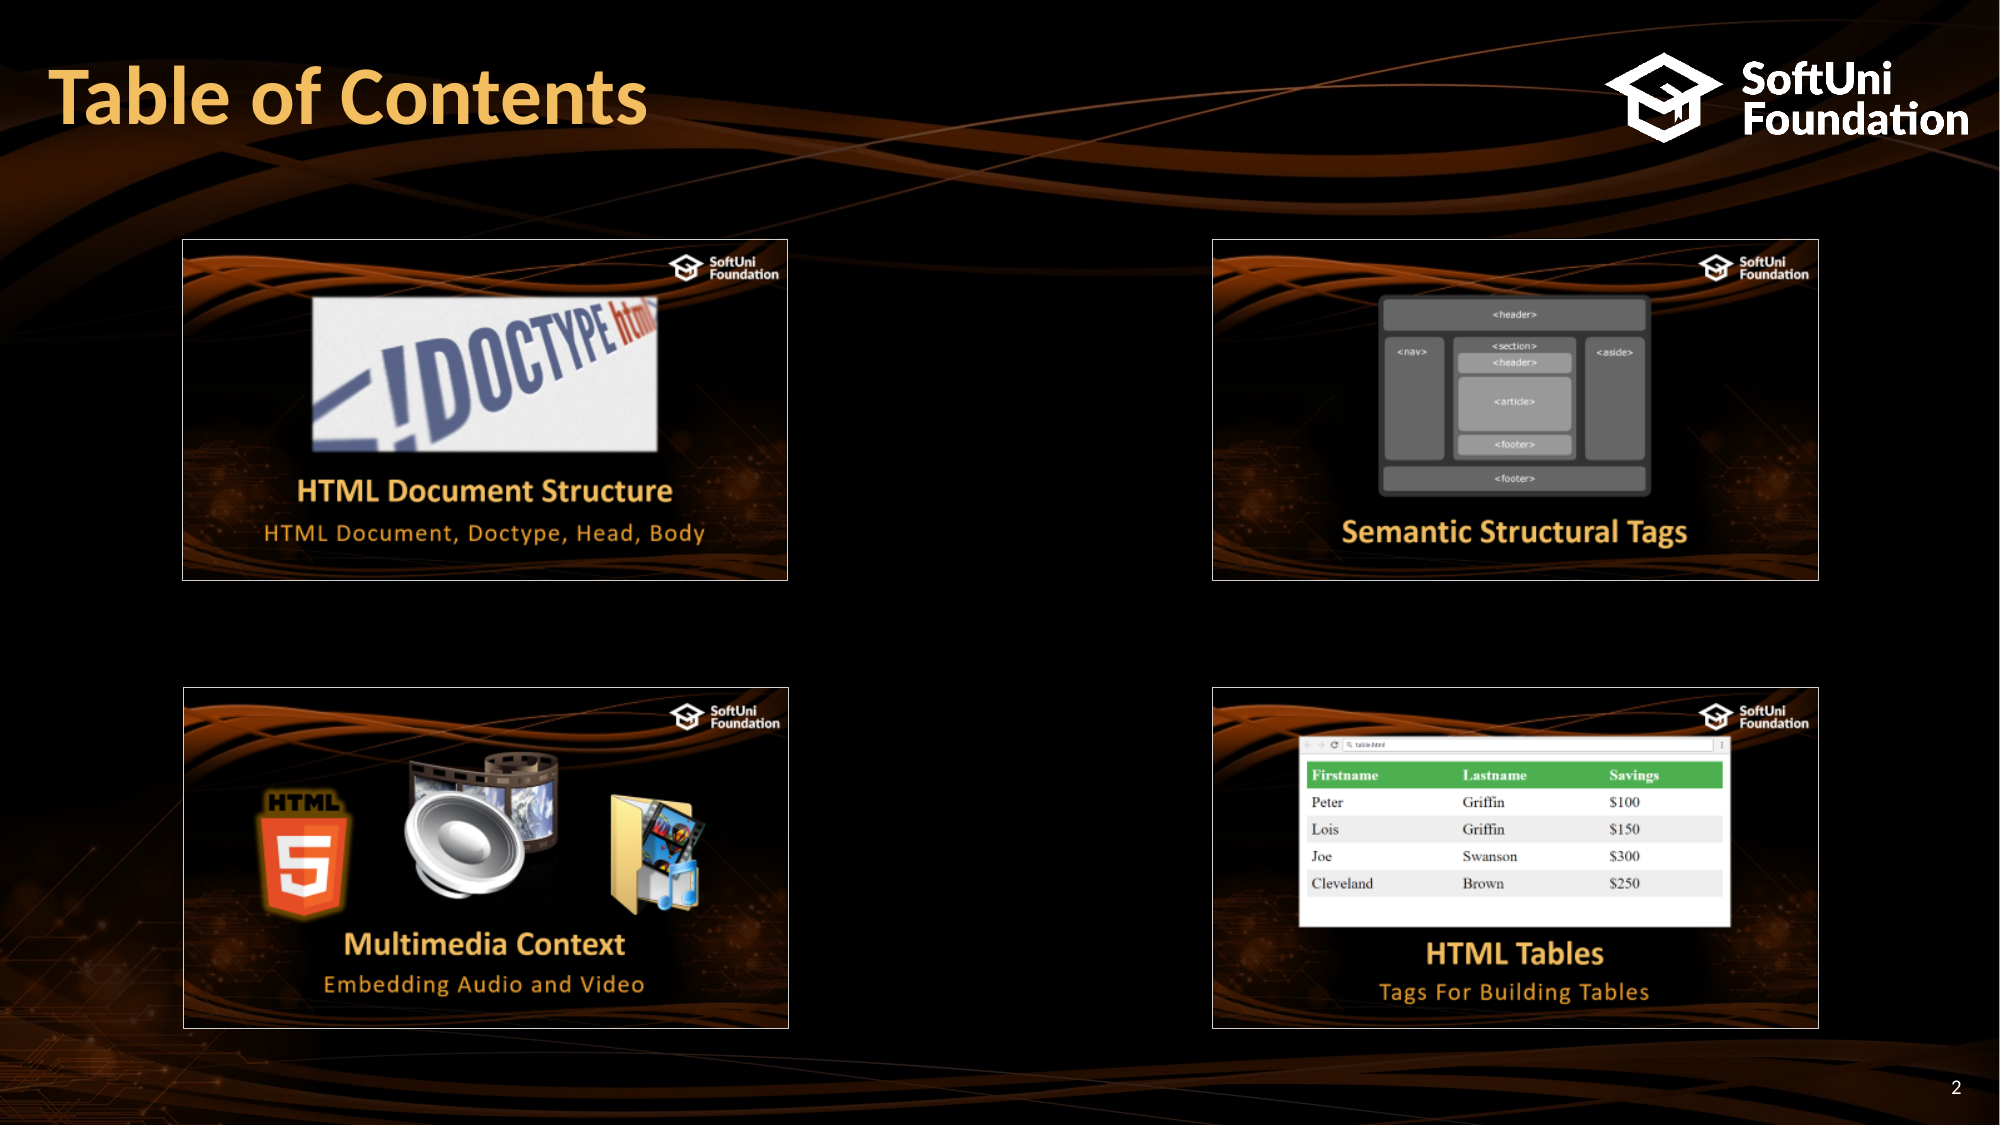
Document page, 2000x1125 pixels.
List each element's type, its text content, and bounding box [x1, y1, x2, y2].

picture [0, 0, 2000, 1125]
title Table of Contents [30, 6, 1602, 189]
slide_number 2 [1897, 1070, 1968, 1103]
